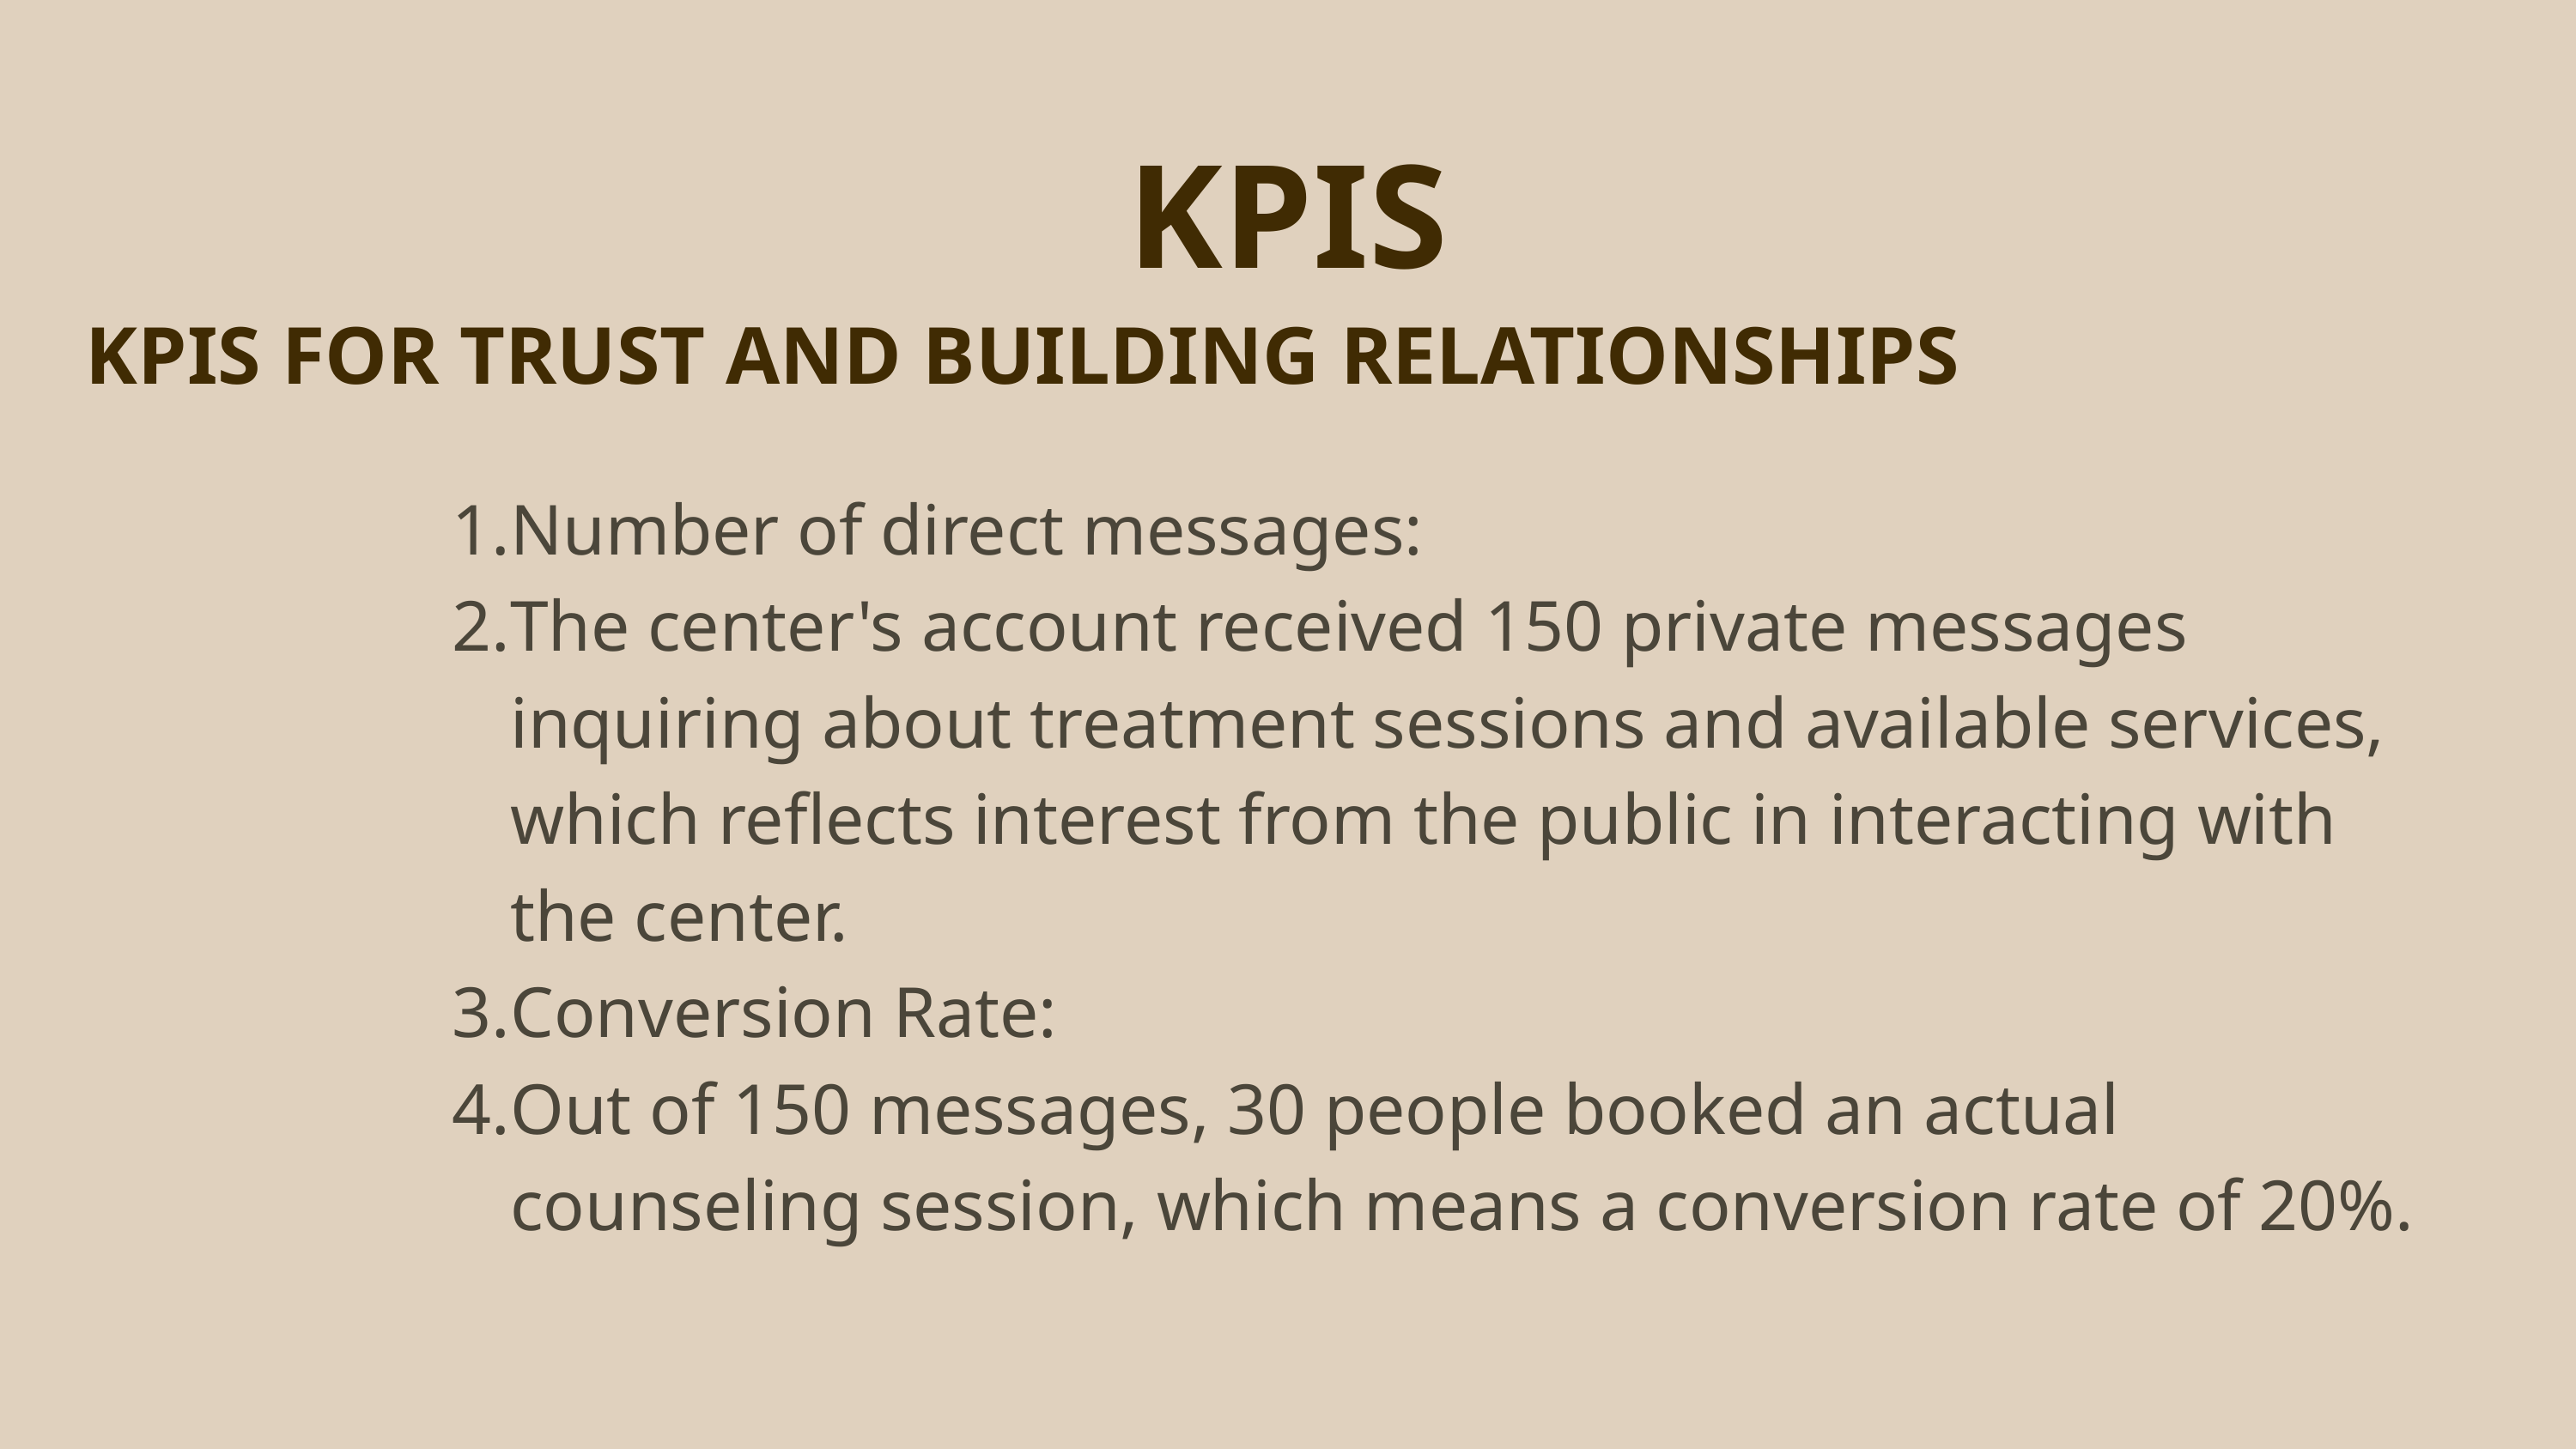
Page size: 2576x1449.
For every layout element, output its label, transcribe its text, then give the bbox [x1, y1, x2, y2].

text_box KPIS [845, 154, 1731, 298]
text_box KPIS FOR TRUST AND BUILDING RELATIONSHIPS [29, 320, 1997, 479]
text_box Number of direct messages: The center's account received 150 private messages inquiring about treatment sessions and available services, which reflects interest from the public in interacting with the center. Conversion Rate: Out of 150 messages, 30 people booked an actual counseling session, which means a conversion rate of 20%. [393, 472, 2432, 1245]
